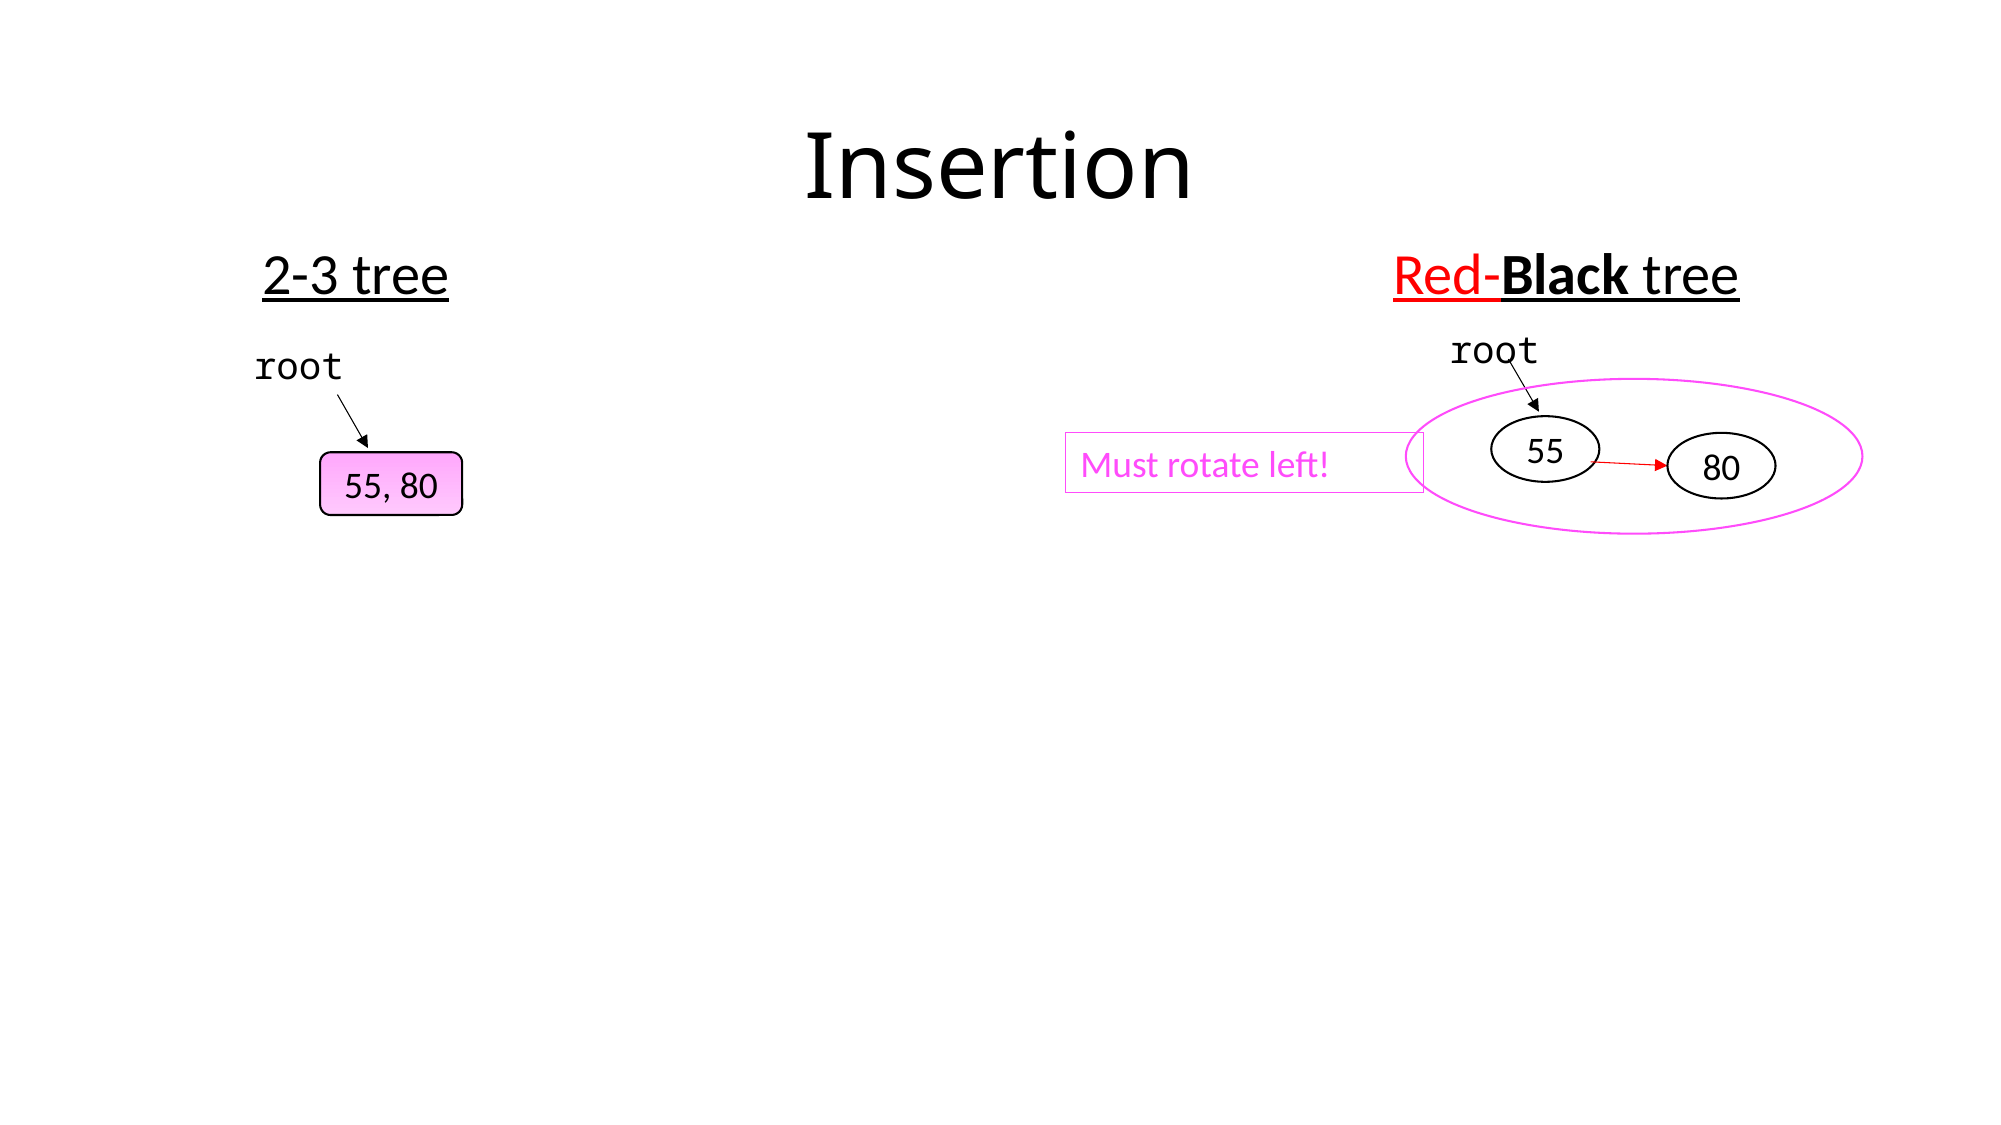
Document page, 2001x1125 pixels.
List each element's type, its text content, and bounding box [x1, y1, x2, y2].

text_box root [1434, 318, 1632, 378]
text_box 55, 80 [319, 451, 464, 517]
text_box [1508, 359, 1539, 412]
text_box root [238, 334, 436, 395]
text_box [1415, 377, 1864, 535]
text_box 2-3 tree [193, 228, 518, 314]
text_box Red-Black tree [1364, 228, 1769, 314]
title Insertion [137, 59, 1863, 278]
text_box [337, 395, 369, 449]
text_box Must rotate left! [1065, 432, 1424, 493]
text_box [1590, 461, 1668, 466]
